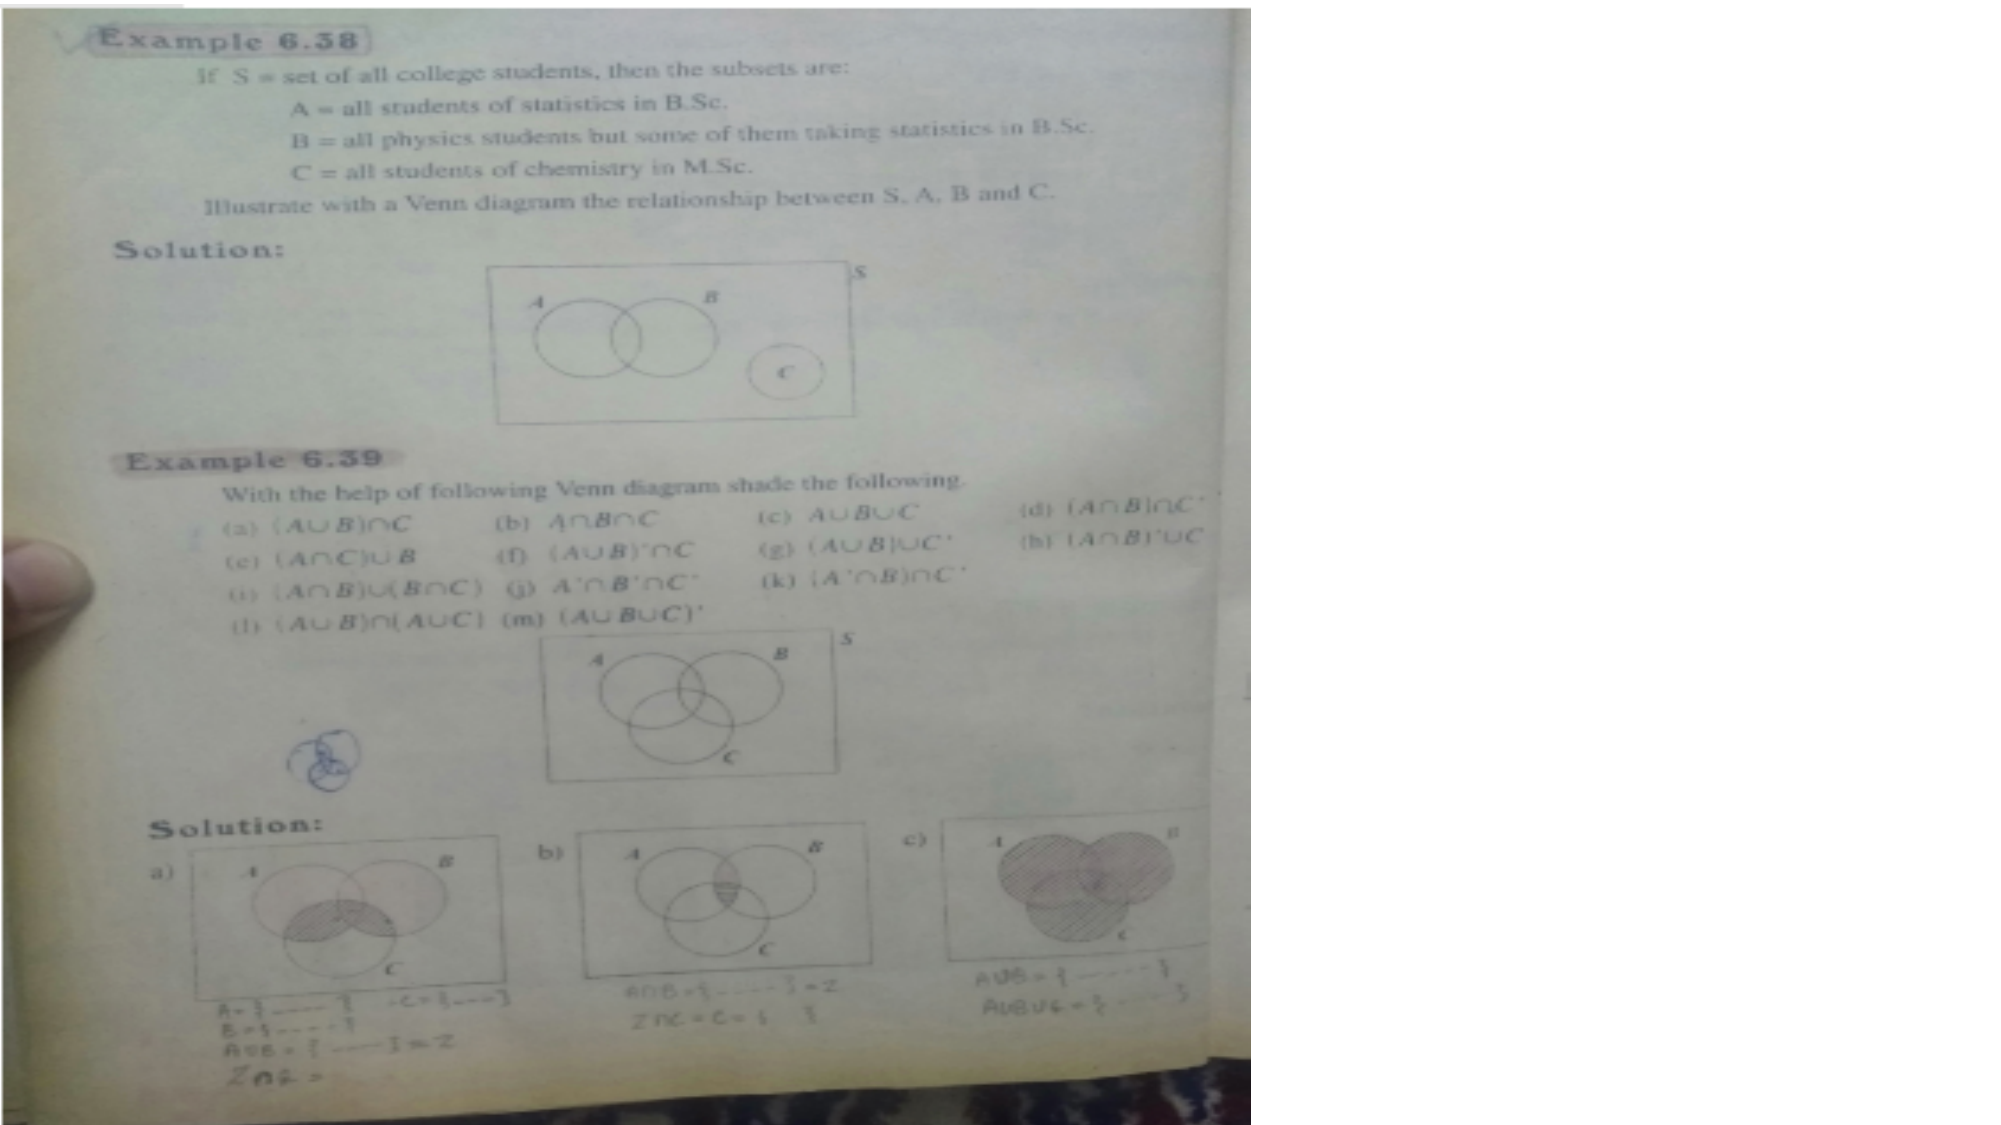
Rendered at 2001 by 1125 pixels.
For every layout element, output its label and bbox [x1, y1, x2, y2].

picture [0, 4, 1251, 1125]
